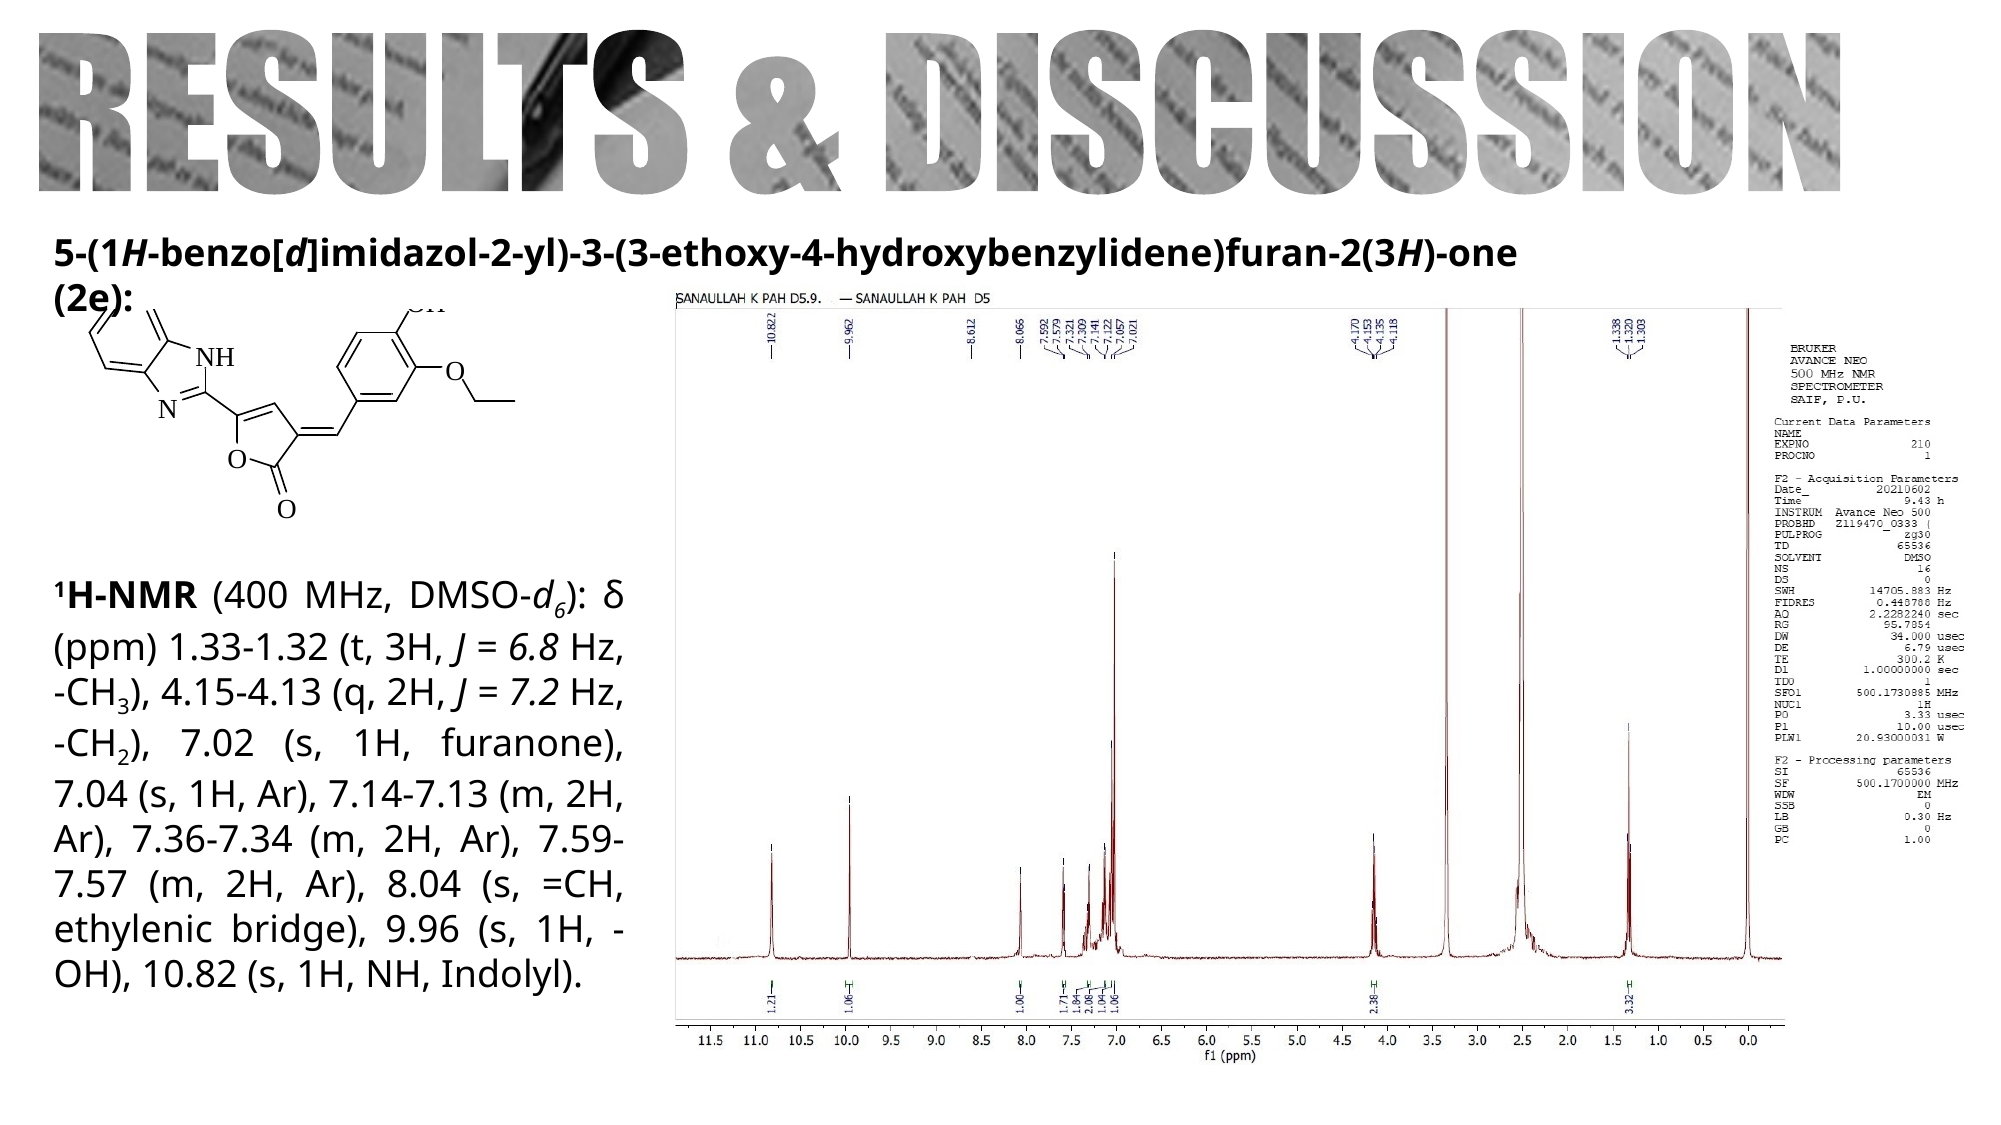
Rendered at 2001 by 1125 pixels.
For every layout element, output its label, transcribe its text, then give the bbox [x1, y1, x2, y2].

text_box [86, 309, 527, 554]
text_box 1H-NMR (400 MHz, DMSO-d6): δ (ppm) 1.33-1.32 (t, 3H, J = 6.8 Hz, -CH3), 4.15-4.13 (q, 2H, J = 7.2 Hz, -CH2), 7.02 (s, 1H, furanone), 7.04 (s, 1H, Ar), 7.14-7.13 (m, 2H, Ar), 7.36-7.34 (m, 2H, Ar), 7.59-7.57 (m, 2H, Ar), 8.04 (s, =CH, ethylenic bridge), 9.96 (s, 1H, -OH), 10.82 (s, 1H, NH, Indolyl). [39, 563, 640, 1003]
picture [668, 285, 1982, 1096]
text_box 5-(1H-benzo[d]imidazol-2-yl)-3-(3-ethoxy-4-hydroxybenzylidene)furan-2(3H)-one (2e): [38, 221, 1546, 327]
picture [38, 29, 1841, 195]
